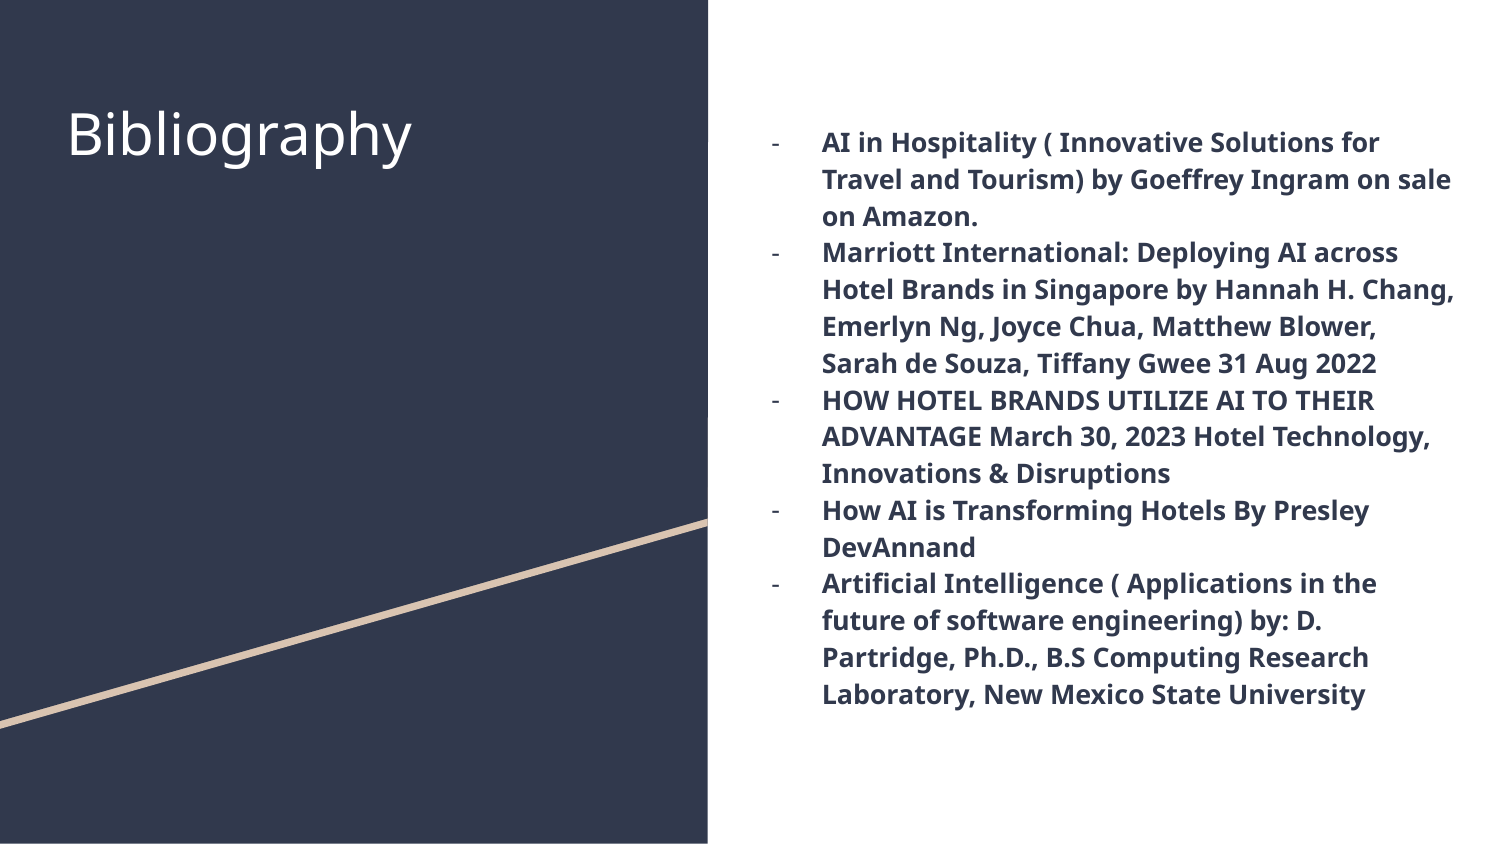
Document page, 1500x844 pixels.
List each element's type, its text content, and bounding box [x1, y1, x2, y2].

title Bibliography [51, 82, 660, 494]
list AI in Hospitality ( Innovative Solutions for Travel and Tourism) by Goeffrey Ingram on sale on Amazon. Marriott International: Deploying AI across Hotel Brands in Singapore by Hannah H. Chang, Emerlyn Ng, Joyce Chua, Matthew Blower, Sarah de Souza, Tiffany Gwee 31 Aug 2022 HOW HOTEL BRANDS UTILIZE AI TO THEIR ADVANTAGE March 30, 2023 Hotel Technology, Innovations & Disruptions How AI is Transforming Hotels By Presley DevAnnand Artificial Intelligence ( Applications in the future of software engineering) by: D. Partridge, Ph.D., B.S Computing Research Laboratory, New Mexico State University [732, 106, 1471, 738]
